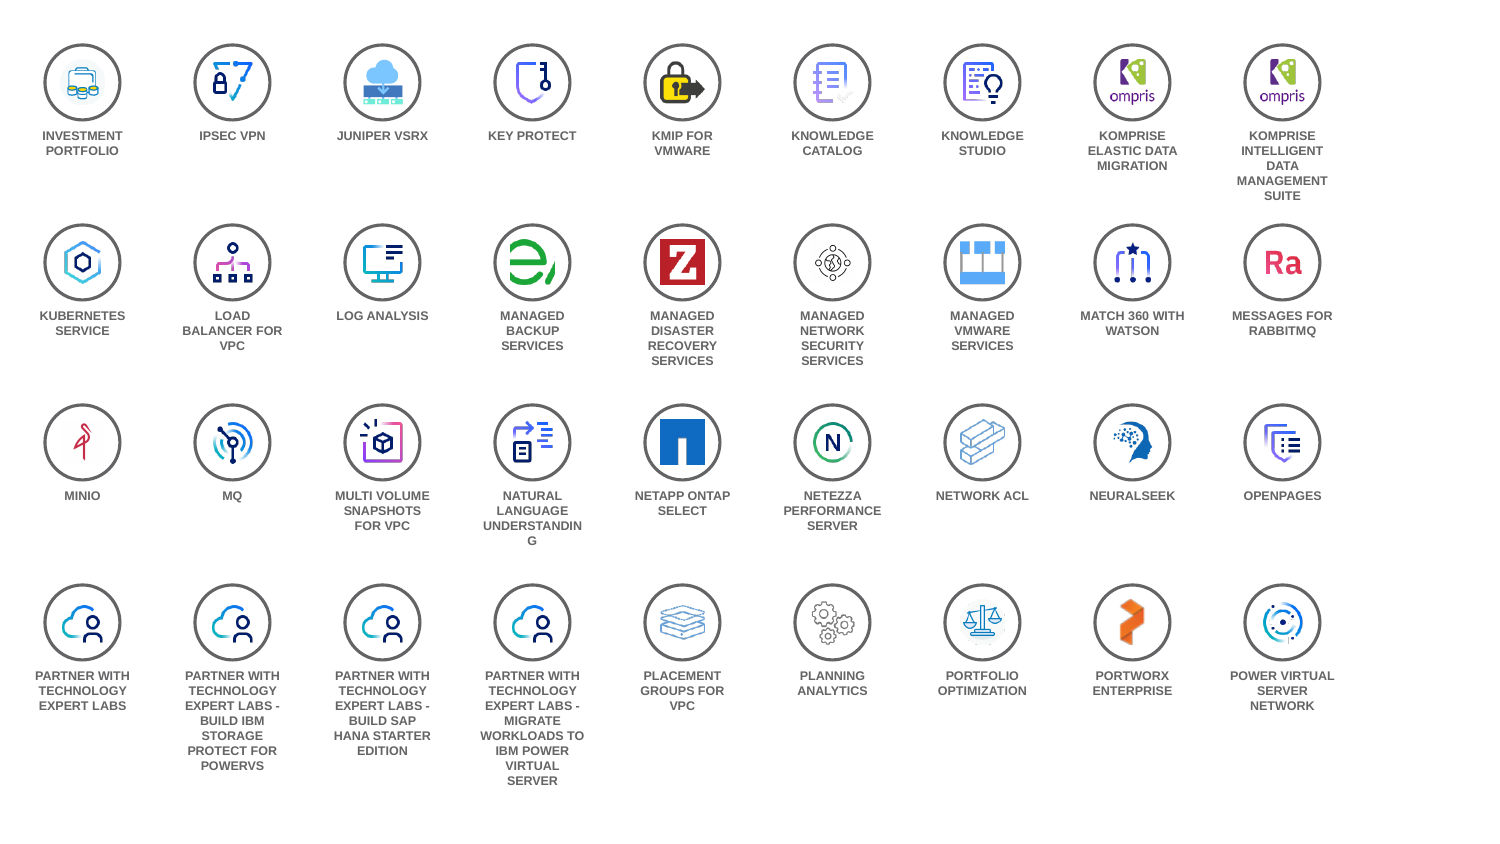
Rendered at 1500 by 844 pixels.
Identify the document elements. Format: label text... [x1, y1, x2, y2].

picture [809, 599, 856, 646]
text_box [344, 584, 420, 650]
text_box [194, 44, 270, 110]
text_box MESSAGES FOR RABBITMQ [1229, 307, 1335, 338]
text_box KUBERNETES SERVICE [29, 307, 135, 338]
text_box NEURALSEEK [1079, 487, 1185, 503]
text_box [1244, 224, 1320, 290]
picture [359, 419, 406, 466]
text_box [644, 404, 720, 480]
text_box [794, 224, 870, 290]
picture [809, 419, 856, 466]
text_box KMIP FOR VMWARE [629, 127, 735, 158]
text_box NETWORK ACL [929, 487, 1035, 503]
text_box KEY PROTECT [479, 127, 585, 143]
text_box MINIO [29, 487, 135, 503]
text_box [44, 584, 120, 650]
text_box [209, 652, 256, 660]
text_box [494, 44, 570, 110]
picture [1259, 59, 1306, 106]
picture [209, 419, 256, 466]
picture [59, 239, 106, 286]
text_box [44, 44, 120, 110]
text_box NETAPP ONTAP SELECT [629, 487, 735, 518]
text_box [944, 584, 1020, 650]
text_box [194, 404, 270, 480]
picture [959, 419, 1006, 466]
picture [809, 239, 856, 286]
text_box [644, 224, 720, 290]
text_box POWER VIRTUAL SERVER NETWORK [1229, 667, 1335, 713]
text_box [794, 584, 870, 650]
text_box [944, 404, 1020, 480]
picture [959, 59, 1006, 106]
text_box [509, 292, 556, 300]
picture [359, 599, 406, 646]
text_box [344, 224, 420, 290]
text_box OPENPAGES [1229, 487, 1335, 503]
text_box [794, 404, 870, 480]
text_box [1259, 112, 1306, 120]
text_box [944, 224, 1020, 290]
text_box [1094, 44, 1170, 110]
text_box [809, 652, 856, 660]
text_box PORTFOLIO OPTIMIZATION [929, 667, 1035, 698]
text_box [359, 112, 406, 120]
text_box NETEZZA PERFORMANCE SERVER [779, 487, 885, 533]
picture [359, 239, 406, 286]
text_box [344, 44, 420, 110]
text_box [644, 584, 720, 650]
text_box [194, 224, 270, 290]
text_box [1244, 44, 1320, 110]
text_box KOMPRISE ELASTIC DATA MIGRATION [1079, 127, 1185, 173]
text_box [1244, 404, 1320, 480]
text_box [1094, 404, 1170, 480]
text_box [1244, 584, 1320, 650]
text_box [194, 584, 270, 650]
picture [509, 419, 556, 466]
picture [509, 599, 556, 646]
text_box [44, 404, 120, 480]
picture [1109, 419, 1156, 466]
text_box PORTWORX ENTERPRISE [1079, 667, 1185, 698]
picture [1109, 59, 1156, 106]
text_box LOG ANALYSIS [329, 307, 435, 323]
picture [1259, 239, 1306, 286]
text_box KNOWLEDGE CATALOG [779, 127, 885, 158]
text_box [1109, 652, 1156, 660]
picture [209, 59, 256, 106]
picture [659, 599, 706, 646]
picture [1109, 239, 1156, 286]
text_box [209, 292, 256, 300]
text_box [659, 112, 706, 120]
picture [1109, 599, 1156, 646]
text_box PLANNING ANALYTICS [779, 667, 885, 698]
picture [659, 239, 706, 286]
text_box [359, 292, 406, 300]
text_box [1094, 584, 1170, 650]
text_box KNOWLEDGE STUDIO [929, 127, 1035, 158]
text_box [809, 292, 856, 300]
text_box [1109, 112, 1156, 120]
picture [209, 239, 256, 286]
text_box [509, 652, 556, 660]
text_box [209, 112, 256, 120]
text_box [944, 44, 1020, 110]
picture [359, 59, 406, 106]
text_box [1109, 292, 1156, 300]
text_box PARTNER WITH TECHNOLOGY EXPERT LABS - MIGRATE WORKLOADS TO IBM POWER VIRTUAL SERVER [479, 667, 585, 788]
text_box INVESTMENT PORTFOLIO [29, 127, 135, 158]
text_box MULTI VOLUME SNAPSHOTS FOR VPC [329, 487, 435, 533]
text_box [359, 652, 406, 660]
text_box [494, 404, 570, 480]
text_box JUNIPER VSRX [329, 127, 435, 143]
text_box [1259, 652, 1306, 660]
text_box PARTNER WITH TECHNOLOGY EXPERT LABS - BUILD IBM STORAGE PROTECT FOR POWERVS [179, 667, 285, 773]
text_box [959, 292, 1006, 300]
text_box [59, 652, 106, 660]
text_box PARTNER WITH TECHNOLOGY EXPERT LABS - BUILD SAP HANA STARTER EDITION [329, 667, 435, 758]
picture [509, 59, 556, 106]
text_box MANAGED NETWORK SECURITY SERVICES [779, 307, 885, 368]
text_box MANAGED DISASTER RECOVERY SERVICES [629, 307, 735, 368]
text_box [1259, 292, 1306, 300]
picture [809, 59, 856, 106]
picture [509, 239, 556, 286]
text_box IPSEC VPN [179, 127, 285, 143]
text_box NATURAL LANGUAGE UNDERSTANDING [479, 487, 585, 548]
text_box [959, 112, 1006, 120]
text_box [659, 292, 706, 300]
picture [659, 419, 706, 466]
picture [959, 239, 1006, 286]
text_box PLACEMENT GROUPS FOR VPC [629, 667, 735, 713]
text_box [59, 292, 106, 300]
text_box [509, 112, 556, 120]
picture [1259, 419, 1306, 466]
text_box [44, 224, 120, 290]
text_box PARTNER WITH TECHNOLOGY EXPERT LABS [29, 667, 135, 713]
text_box [959, 652, 1006, 660]
text_box [1094, 224, 1170, 290]
text_box [644, 44, 720, 110]
text_box KOMPRISE INTELLIGENT DATA MANAGEMENT SUITE [1229, 127, 1335, 203]
text_box [809, 112, 856, 120]
picture [659, 59, 706, 106]
text_box [494, 224, 570, 290]
picture [1259, 599, 1306, 646]
text_box MANAGED BACKUP SERVICES [479, 307, 585, 353]
picture [209, 599, 256, 646]
text_box [344, 404, 420, 480]
picture [59, 59, 106, 106]
text_box MQ [179, 487, 285, 503]
picture [59, 419, 106, 466]
text_box [494, 584, 570, 650]
text_box [794, 44, 870, 110]
text_box [659, 652, 706, 660]
text_box LOAD BALANCER FOR VPC [179, 307, 285, 353]
text_box MATCH 360 WITH WATSON [1079, 307, 1185, 338]
text_box [59, 112, 106, 120]
picture [959, 599, 1006, 646]
text_box MANAGED VMWARE SERVICES [929, 307, 1035, 353]
picture [59, 599, 106, 646]
